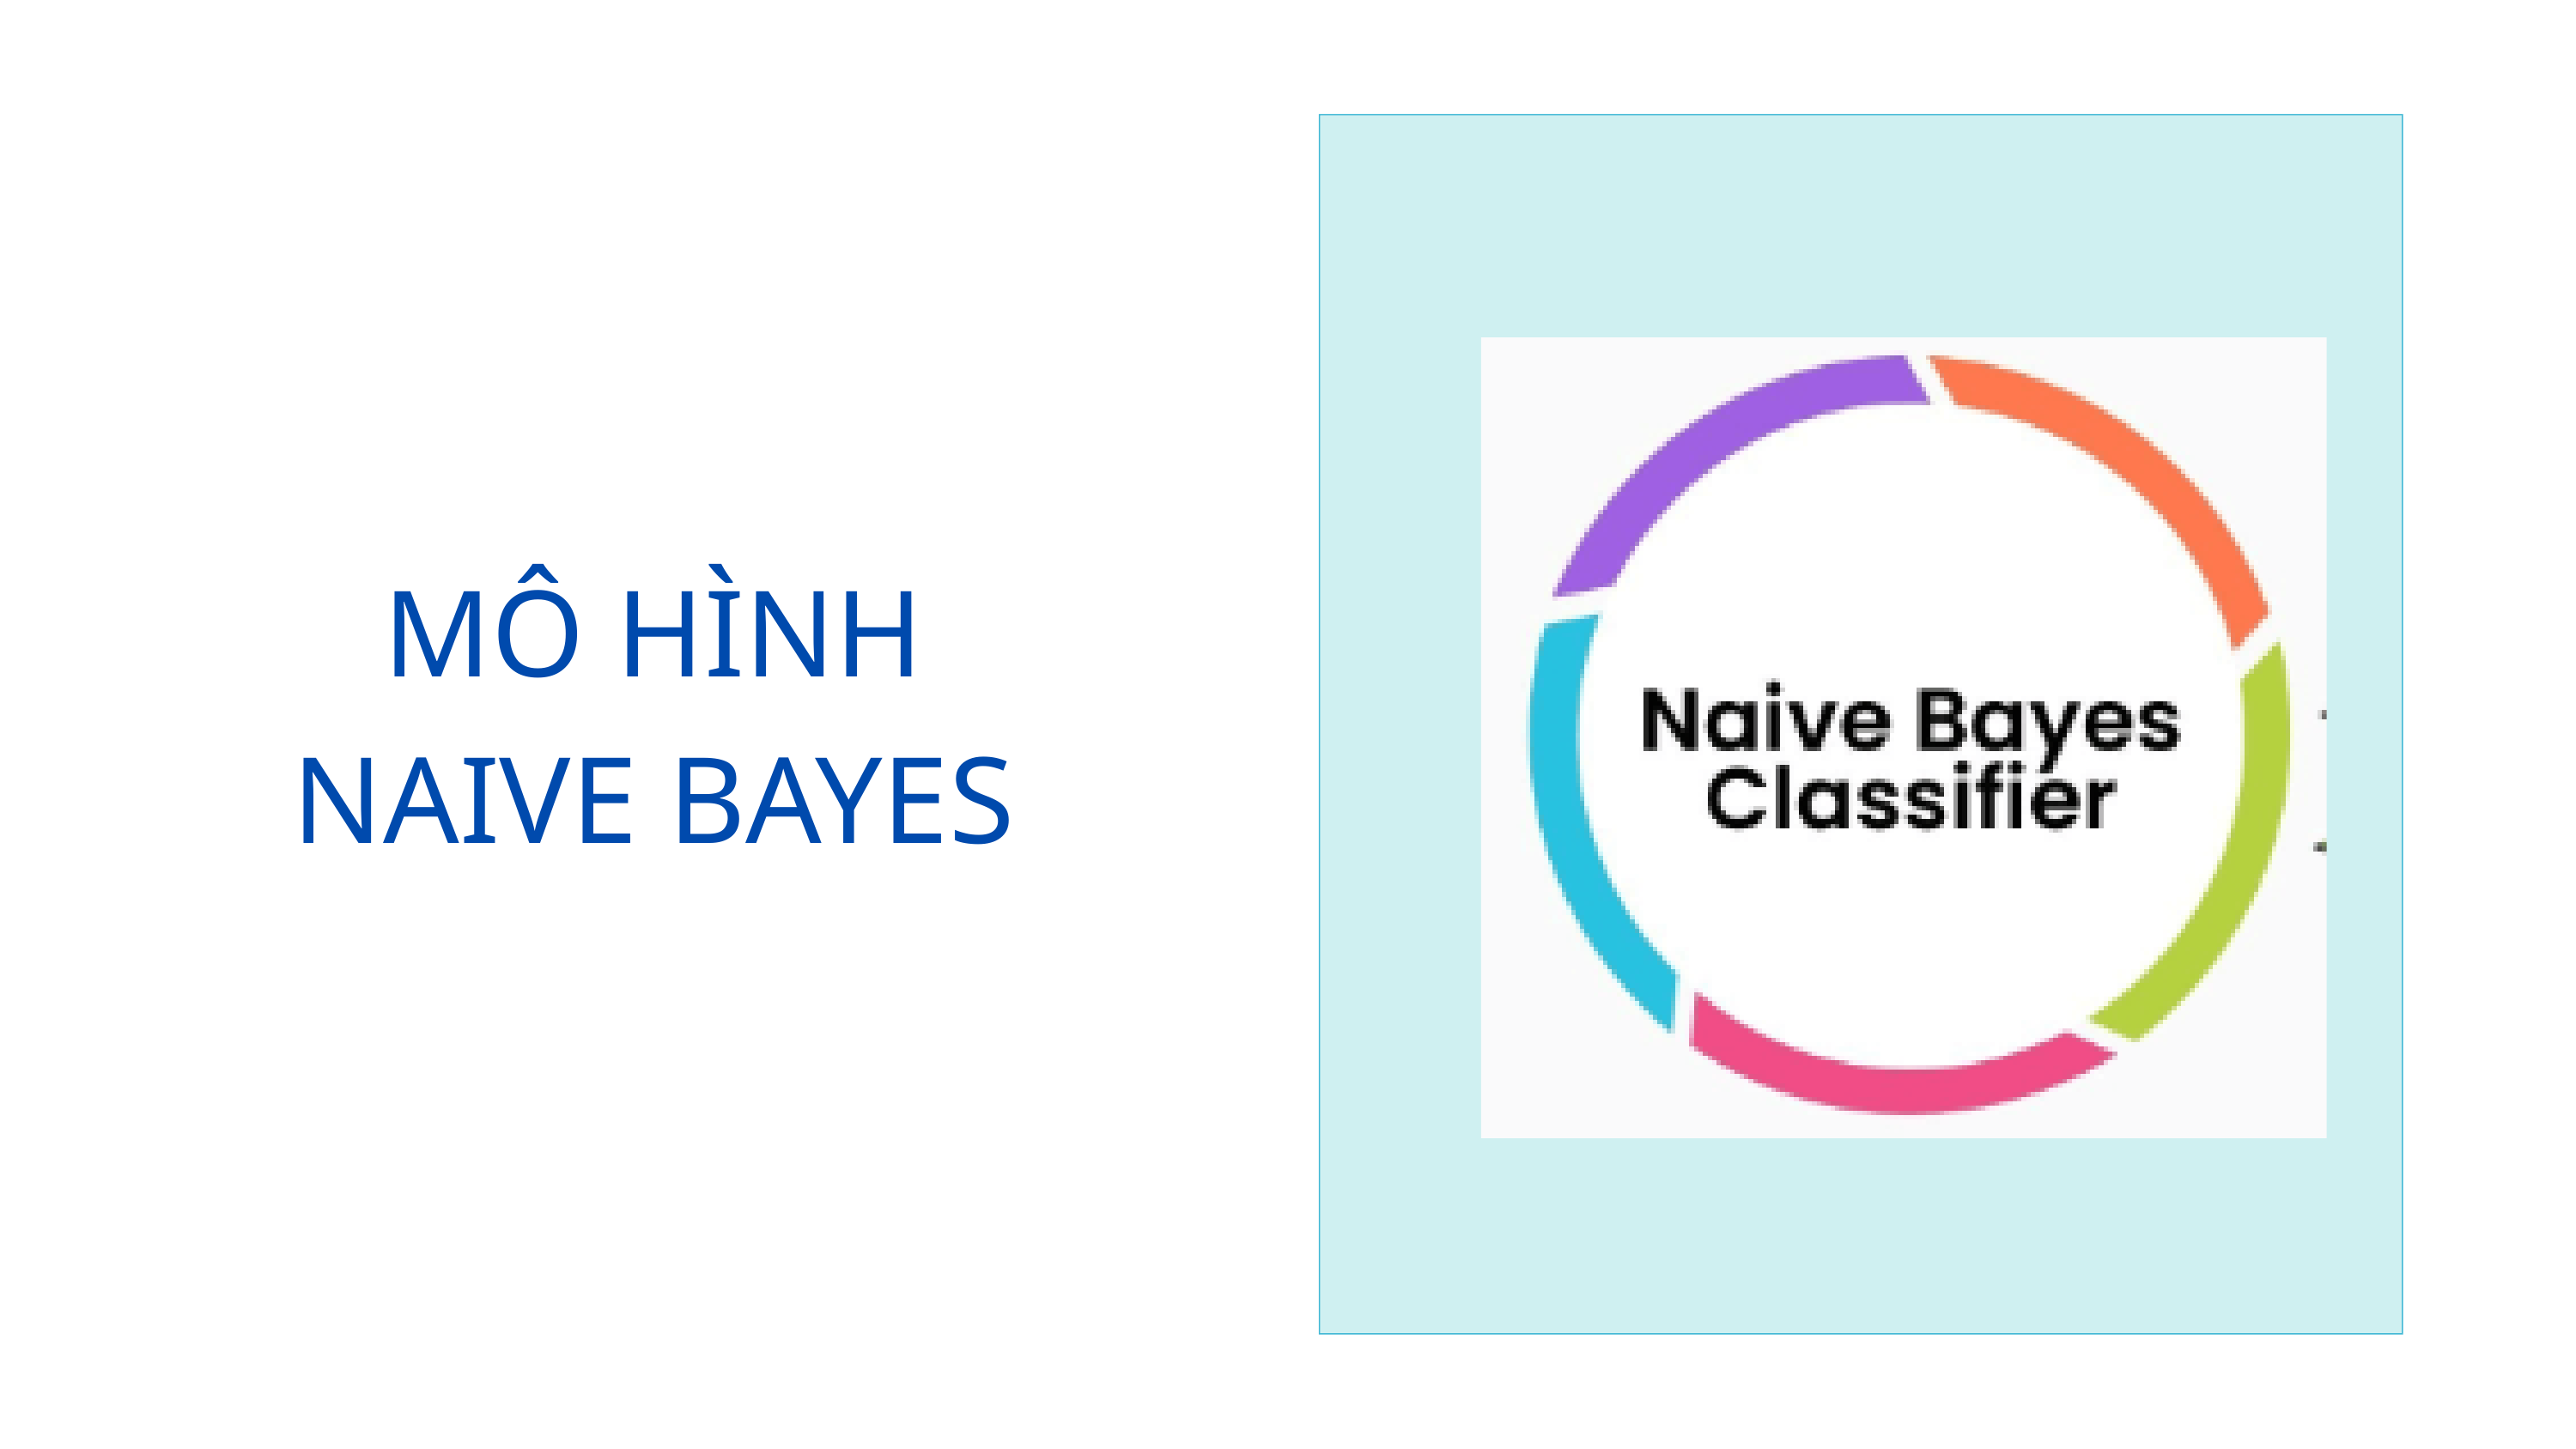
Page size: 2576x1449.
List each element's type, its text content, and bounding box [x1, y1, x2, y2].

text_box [1318, 113, 2403, 1335]
text_box MÔ HÌNH NAIVE BAYES [208, 533, 1100, 868]
